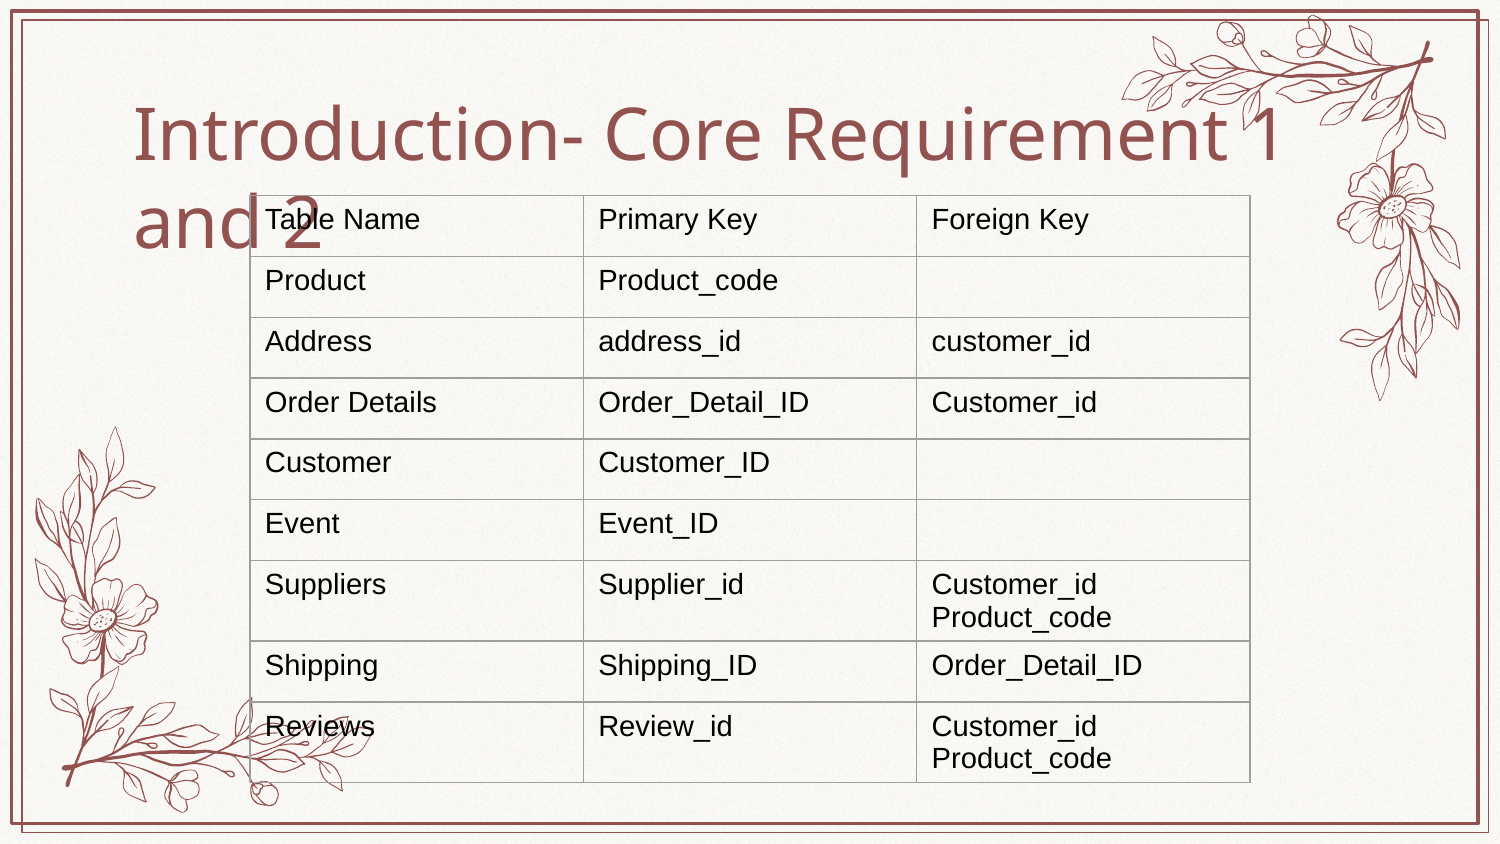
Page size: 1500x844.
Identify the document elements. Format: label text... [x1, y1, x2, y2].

table_cell address_id [584, 318, 916, 377]
table_header Foreign Key [917, 196, 1249, 256]
table_cell Customer_id [917, 379, 1249, 438]
table_cell Customer_id Product_code [917, 561, 1249, 640]
table_cell Address [251, 318, 583, 377]
table_cell Event [251, 500, 583, 560]
table_cell [917, 257, 1249, 317]
title Introduction- Core Requirement 1 and 2 [118, 72, 1382, 167]
table_cell Order_Detail_ID [917, 642, 1249, 701]
table_cell [917, 440, 1249, 499]
table_cell Review_id [584, 703, 916, 782]
table_cell Order_Detail_ID [584, 379, 916, 438]
table_cell Order Details [251, 379, 583, 438]
table_cell Customer_ID [584, 440, 916, 499]
table_cell Customer_id Product_code [917, 703, 1249, 782]
table_cell Suppliers [251, 561, 583, 640]
table_cell Customer [251, 440, 583, 499]
table_header Table Name [251, 196, 583, 256]
table_header Primary Key [584, 196, 916, 256]
table_cell Event_ID [584, 500, 916, 560]
table_cell customer_id [917, 318, 1249, 377]
table_cell Shipping [251, 642, 583, 701]
table_cell Reviews [251, 703, 583, 782]
table_cell [917, 500, 1249, 560]
table_cell Product_code [584, 257, 916, 317]
table_cell Product [251, 257, 583, 317]
table_cell Shipping_ID [584, 642, 916, 701]
table_cell Supplier_id [584, 561, 916, 640]
